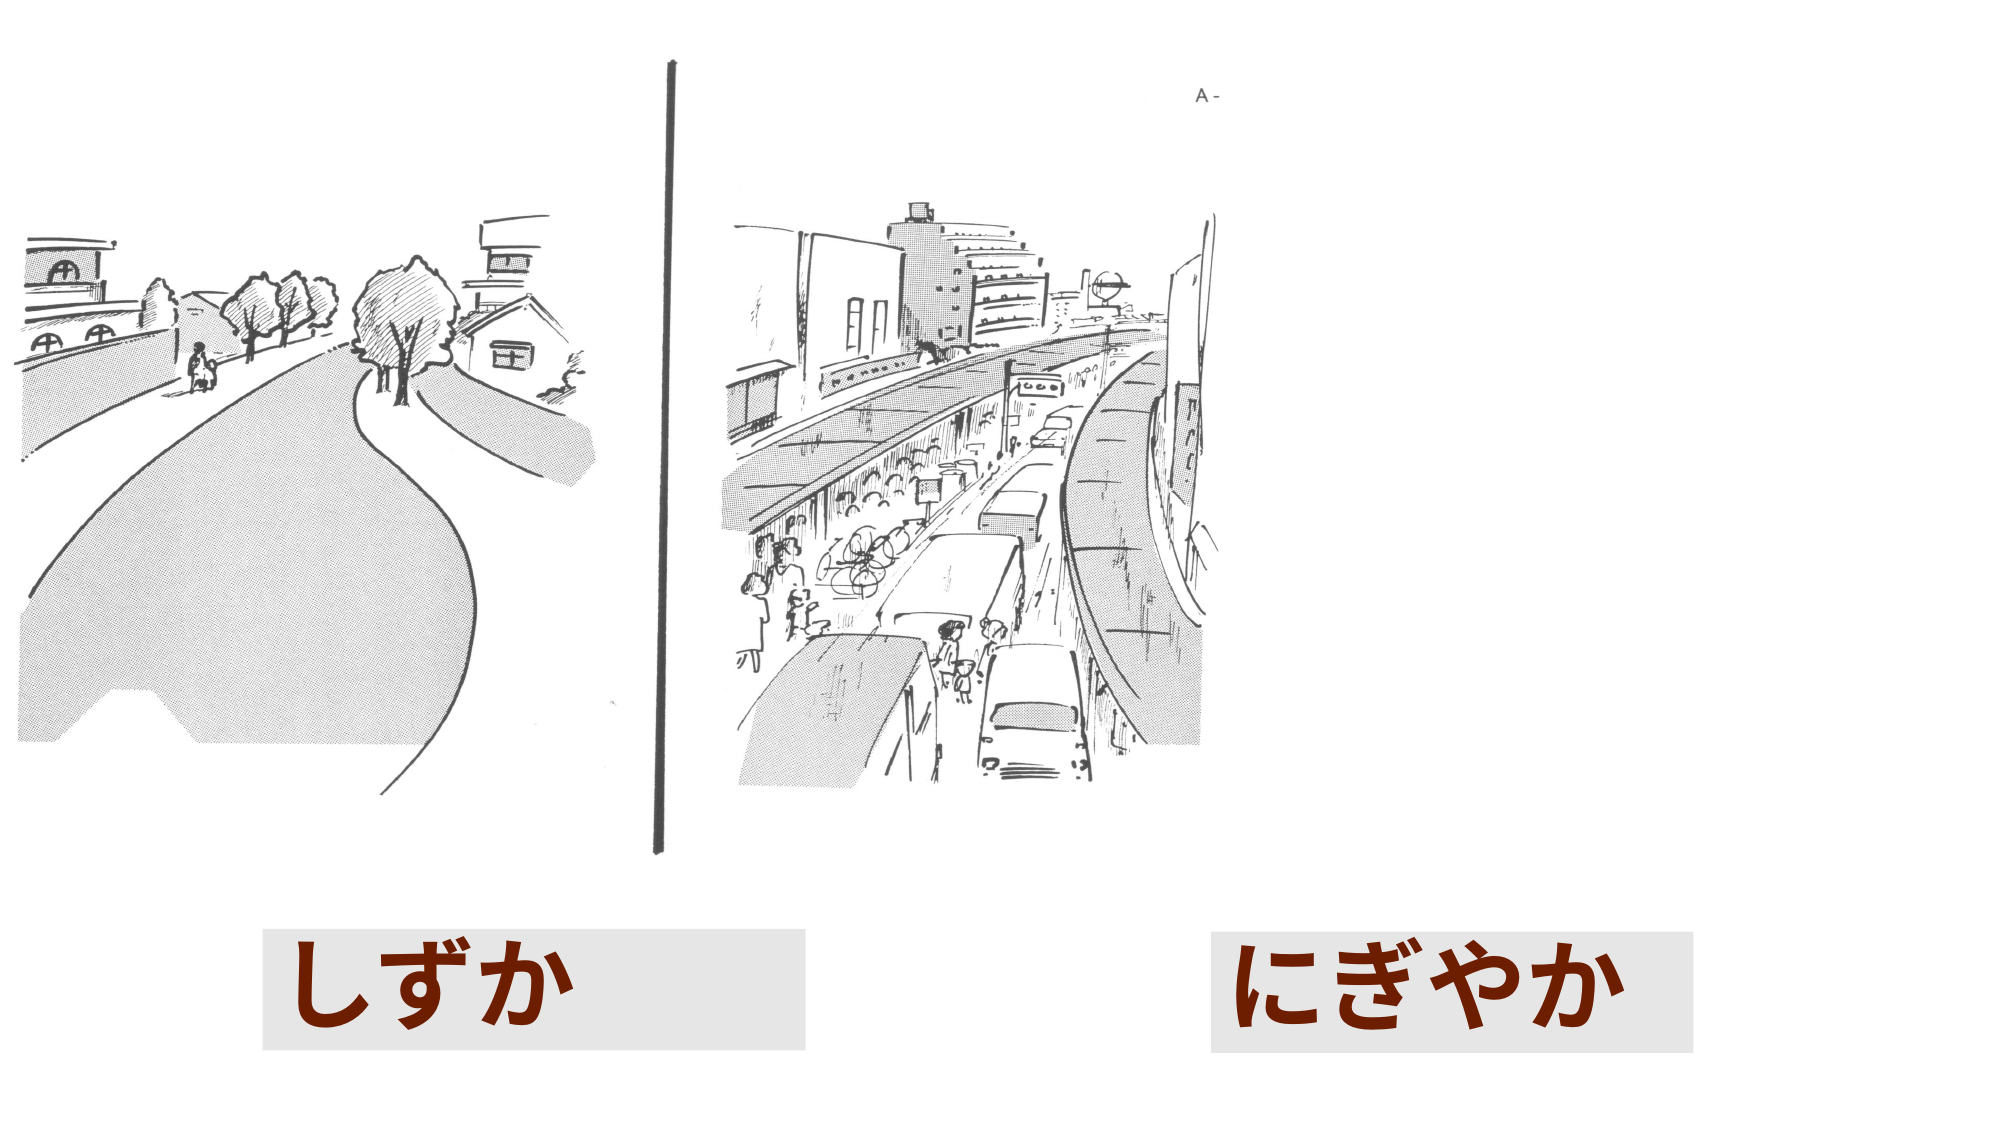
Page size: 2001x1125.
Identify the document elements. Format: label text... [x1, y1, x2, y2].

text_box しずか [262, 928, 806, 1051]
text_box にぎやか [1211, 931, 1694, 1053]
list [0, 45, 1221, 869]
